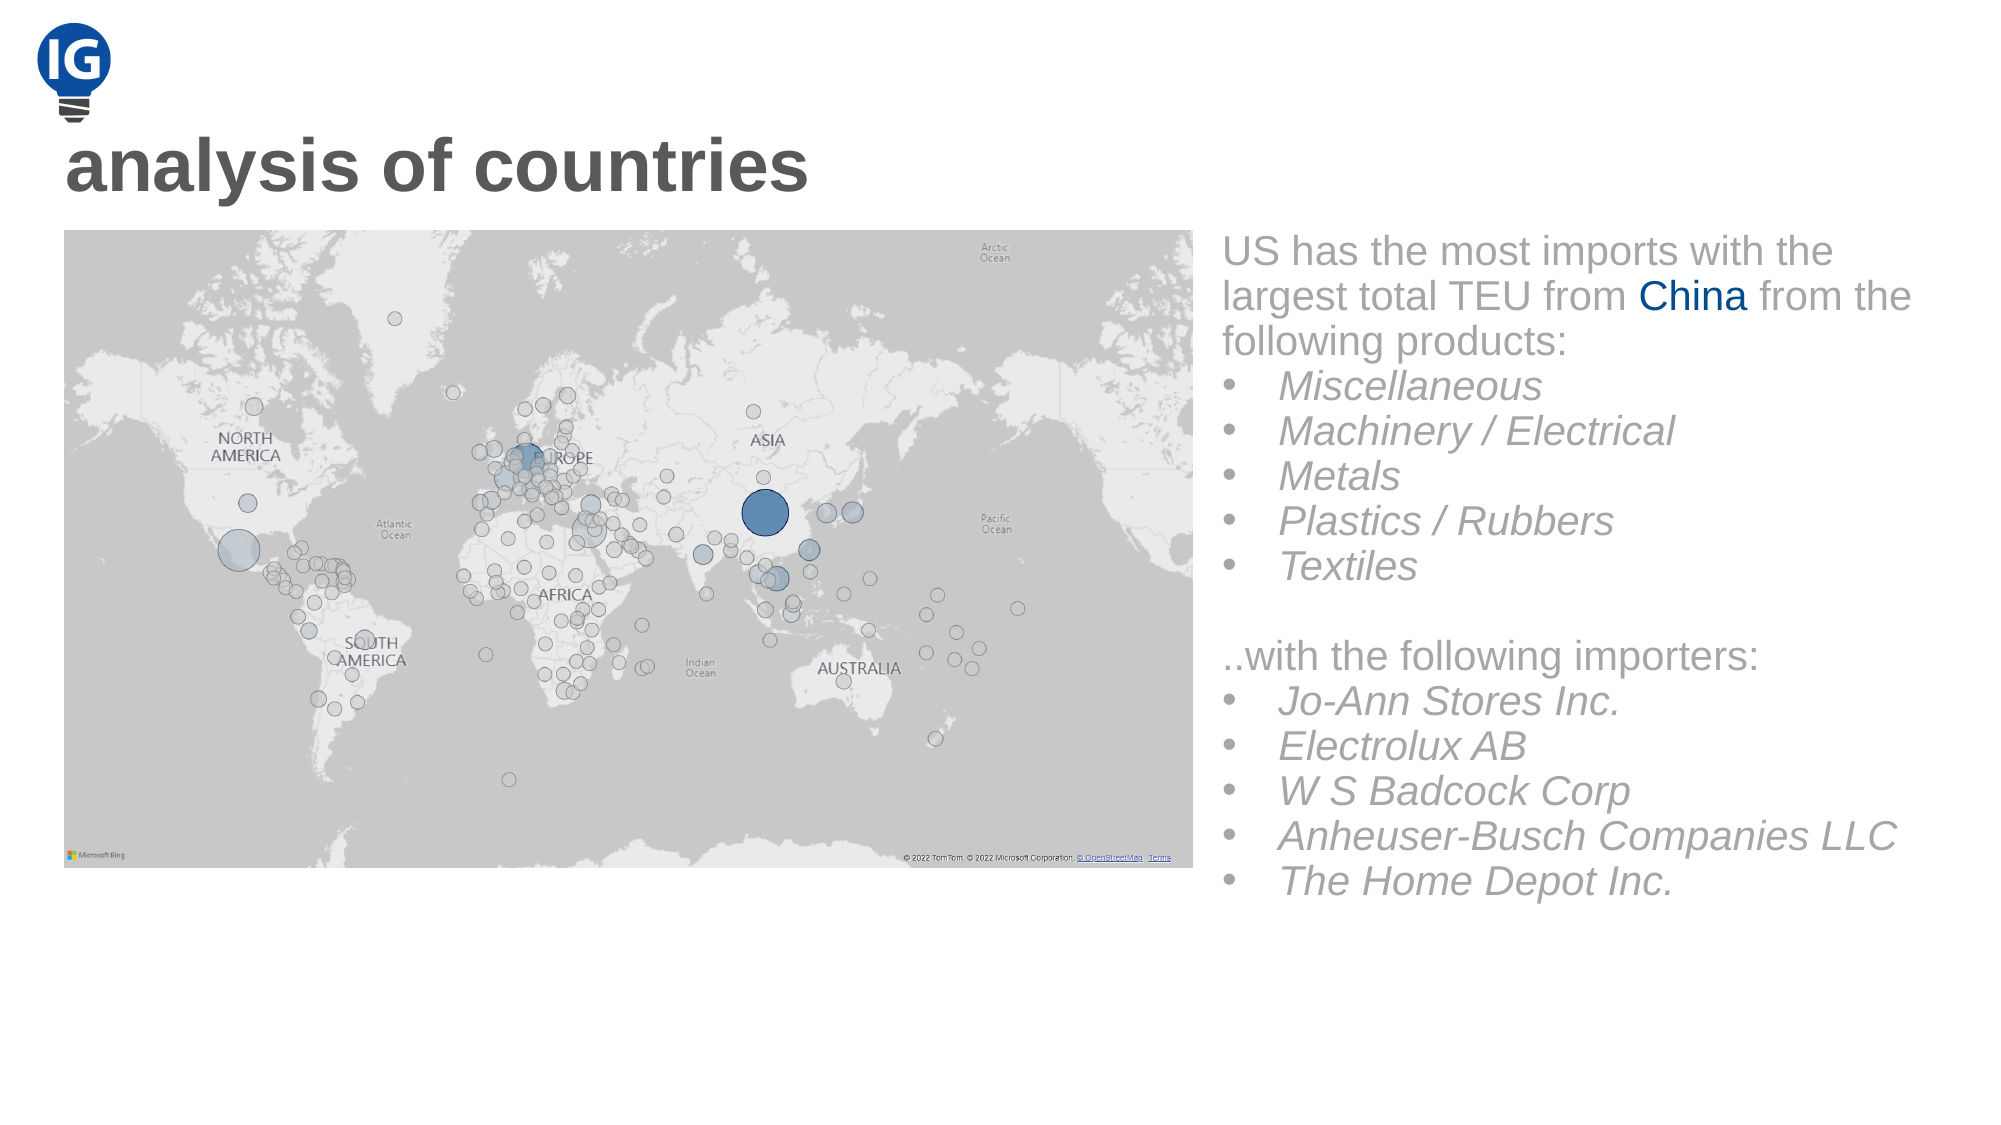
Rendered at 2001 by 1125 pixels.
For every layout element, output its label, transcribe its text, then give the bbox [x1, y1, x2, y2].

text_box analysis of countries [50, 111, 1866, 215]
picture [64, 230, 1193, 868]
picture [0, 22, 171, 123]
text_box US has the most imports with the largest total TEU from China from the following products: Miscellaneous Machinery / Electrical Metals Plastics / Rubbers Textiles ..with the following importers: Jo-Ann Stores Inc. Electrolux AB W S Badcock Corp Anheuser-Busch Companies LLC The Home Depot Inc. [1207, 222, 1936, 899]
